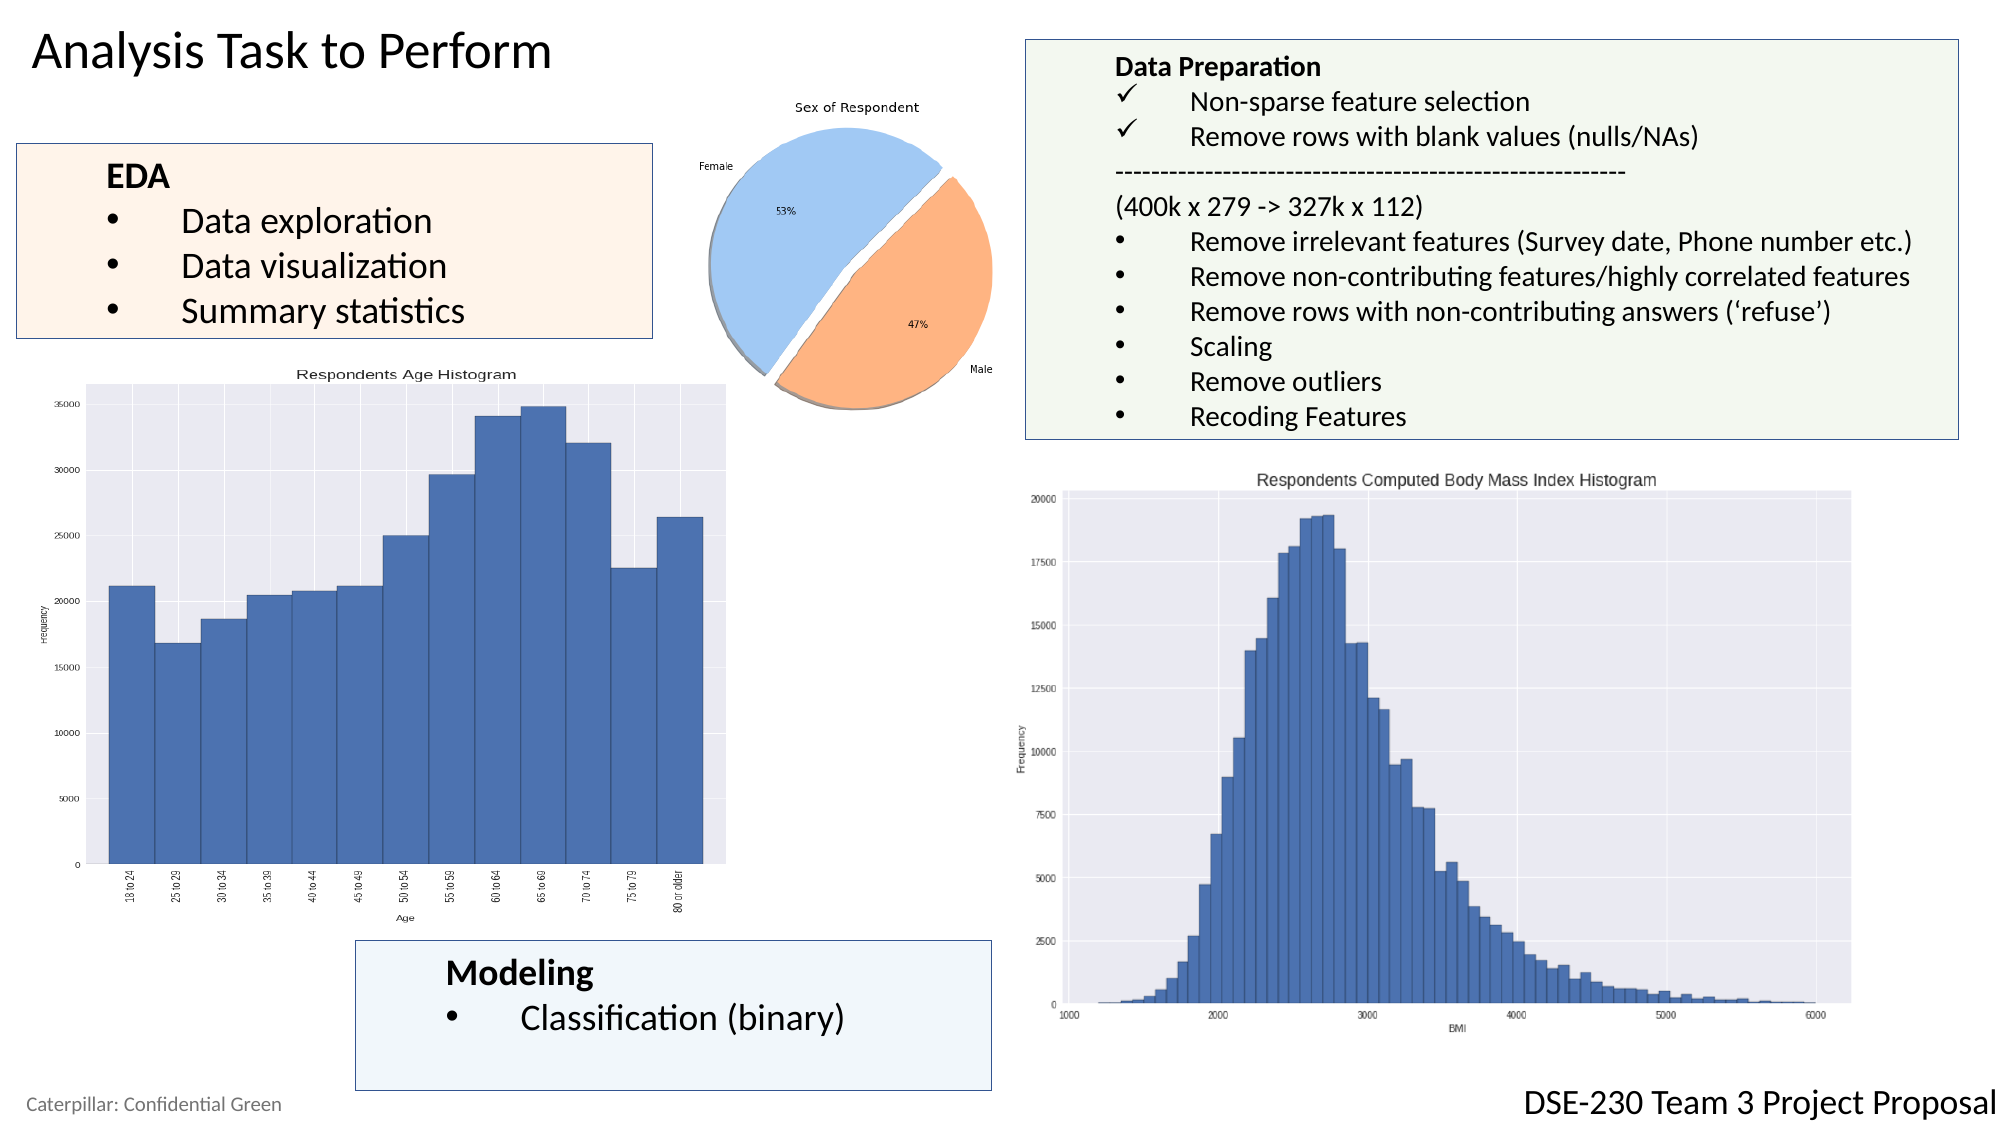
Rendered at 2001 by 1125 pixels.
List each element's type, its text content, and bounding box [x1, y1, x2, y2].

picture [41, 90, 1046, 925]
picture [1008, 464, 1859, 1044]
text_box EDA Data exploration Data visualization Summary statistics [16, 143, 653, 339]
text_box DSE-230 Team 3 Project Proposal [1509, 1063, 2000, 1125]
text_box Modeling Classification (binary) [355, 940, 992, 1091]
title Analysis Task to Perform [16, 12, 570, 91]
text_box Data Preparation Non-sparse feature selection Remove rows with blank values (nulls/NAs) --------------------------------------------------------- (400k x 279 -> 327k x 112) Remove irrelevant features (Survey date, Phone number etc.) Remove non-contributing features/highly correlated features Remove rows with non-contributing answers (‘refuse’) Scaling Remove outliers Recoding Features [1025, 39, 1959, 440]
